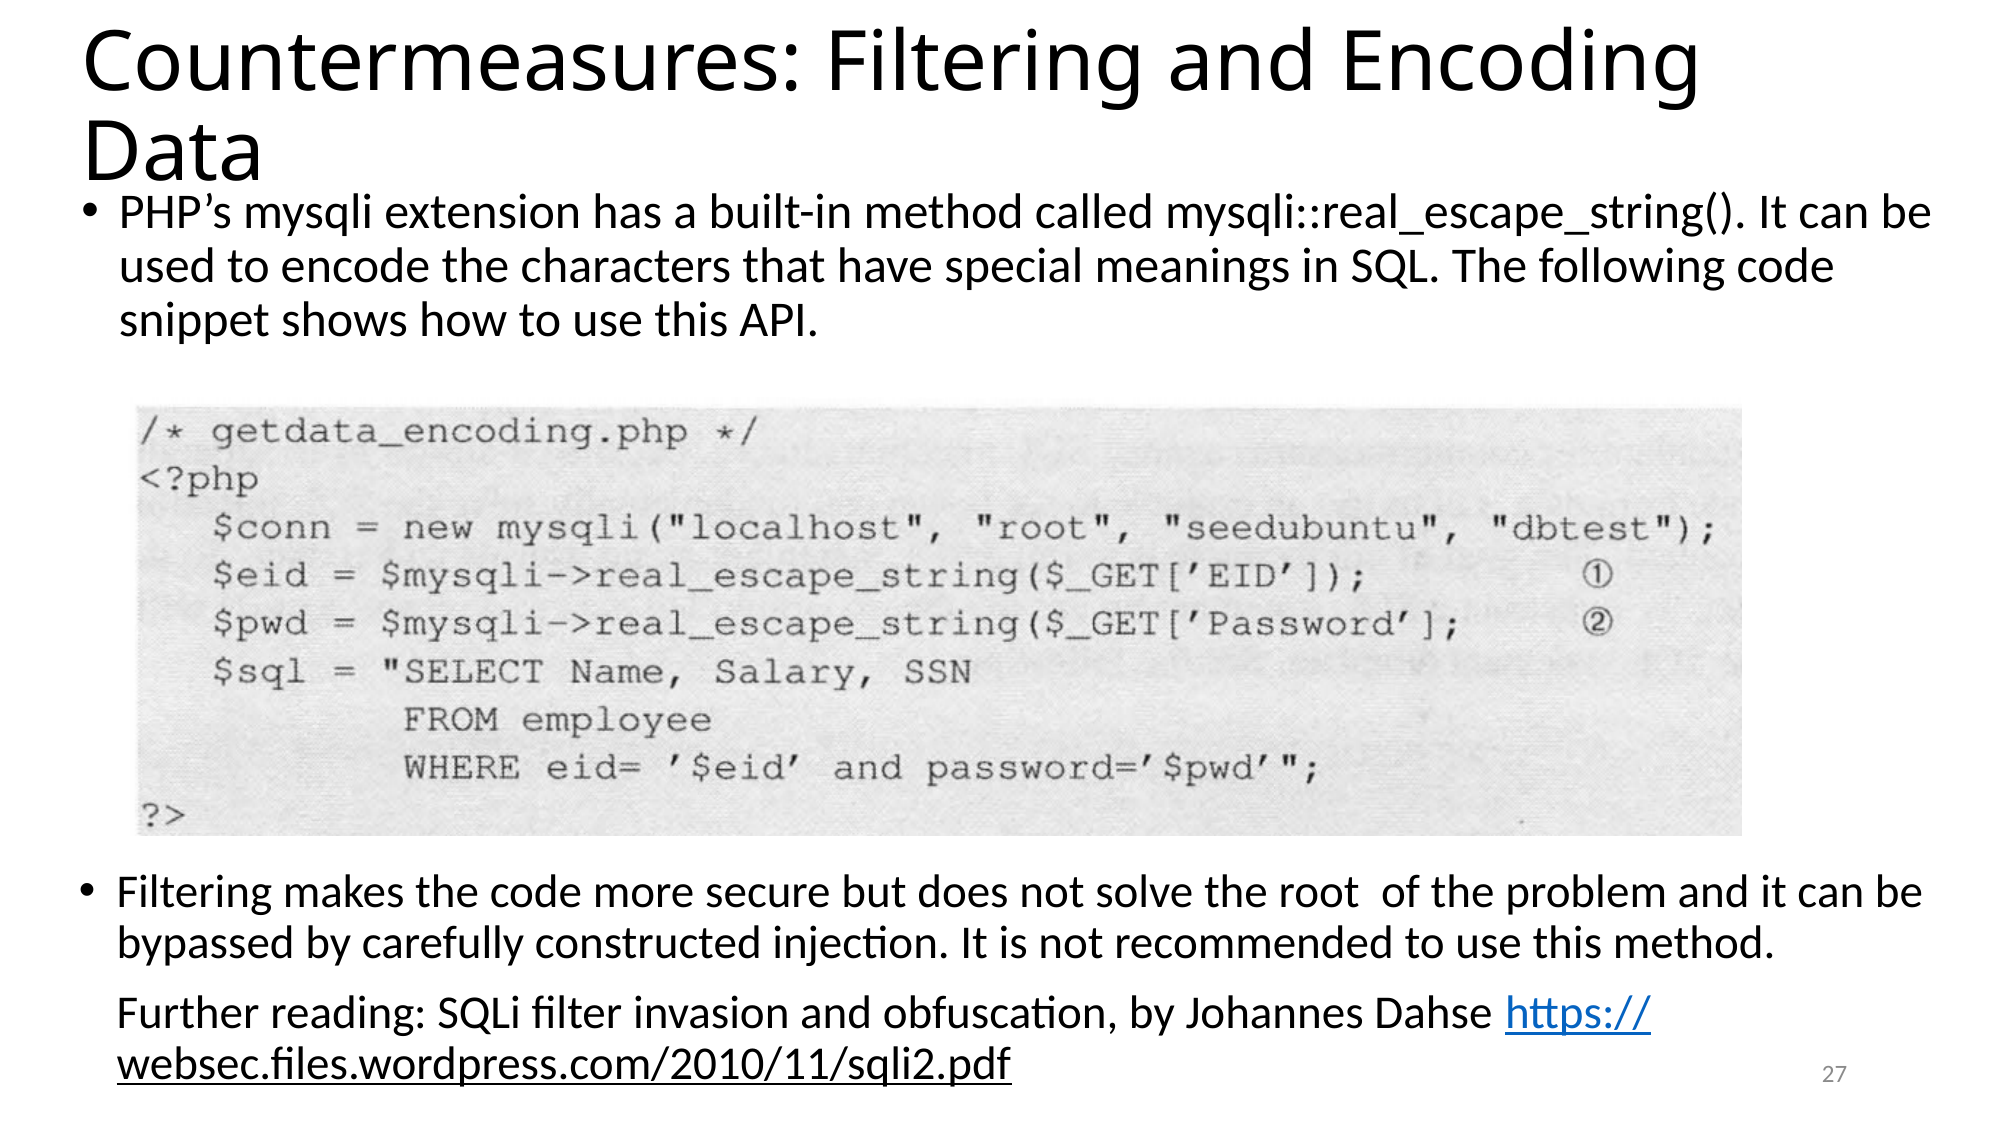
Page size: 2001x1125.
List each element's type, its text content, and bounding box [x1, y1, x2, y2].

text_box Filtering makes the code more secure but does not solve the root of the problem and it can be bypassed by carefully constructed injection. It is not recommended to use this method. Further reading: SQLi filter invasion and obfuscation, by Johannes Dahse https://websec.files.wordpress.com/2010/11/sqli2.pdf [63, 859, 1975, 1100]
text_box PHP’s mysqli extension has a built-in method called mysqli::real_escape_string(). It can be used to encode the characters that have special meanings in SQL. The following code snippet shows how to use this API. [66, 177, 1978, 418]
picture [128, 397, 1742, 836]
title Countermeasures: Filtering and Encoding Data [66, 0, 1863, 177]
